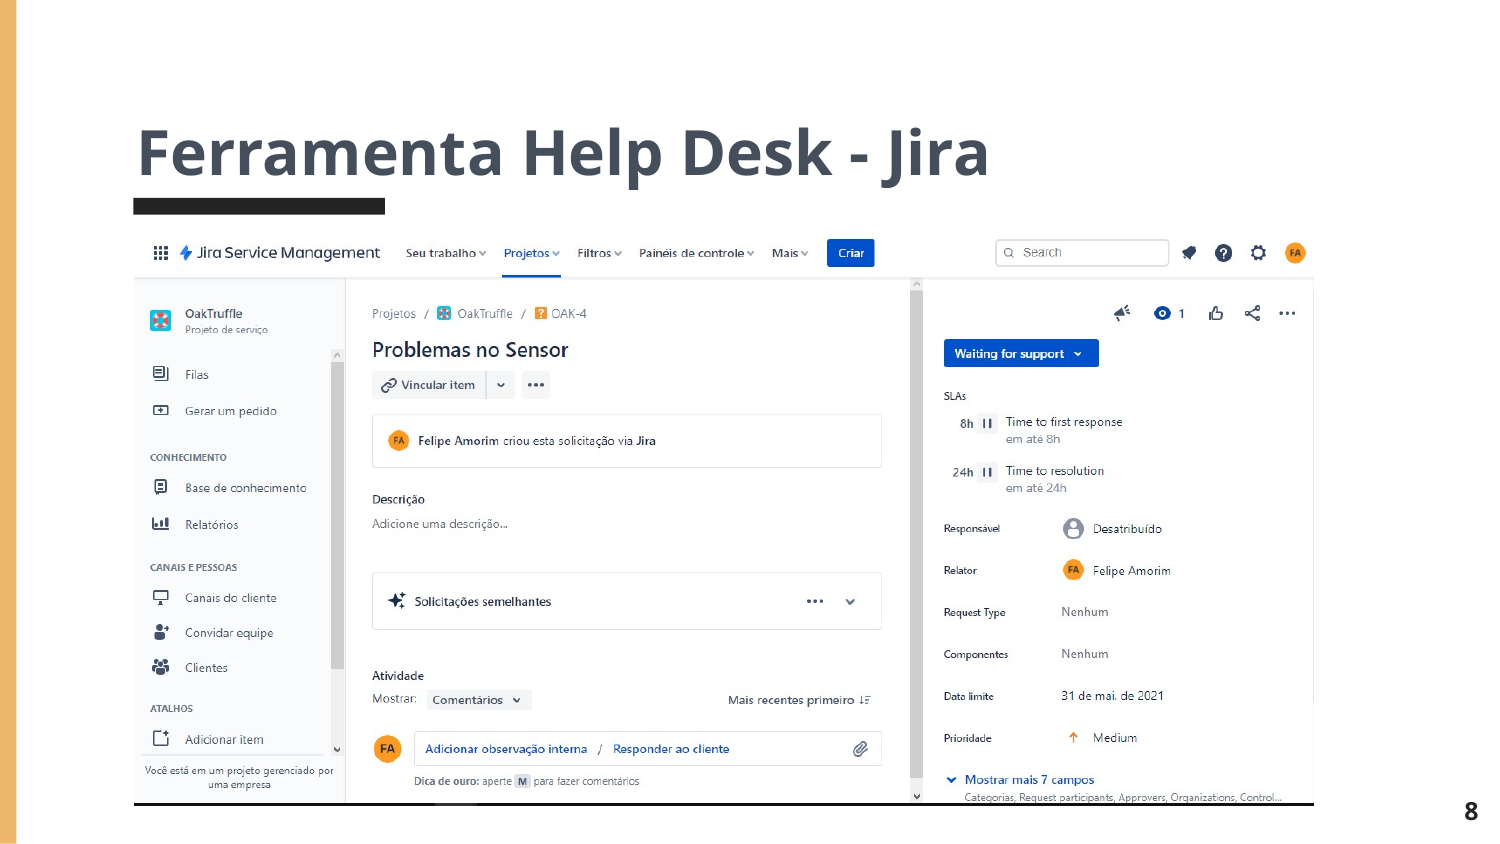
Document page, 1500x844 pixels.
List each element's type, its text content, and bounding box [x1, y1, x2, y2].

title Ferramenta Help Desk - Jira [121, 121, 1395, 203]
picture [134, 229, 1314, 807]
slide_number 8 [1403, 780, 1494, 832]
